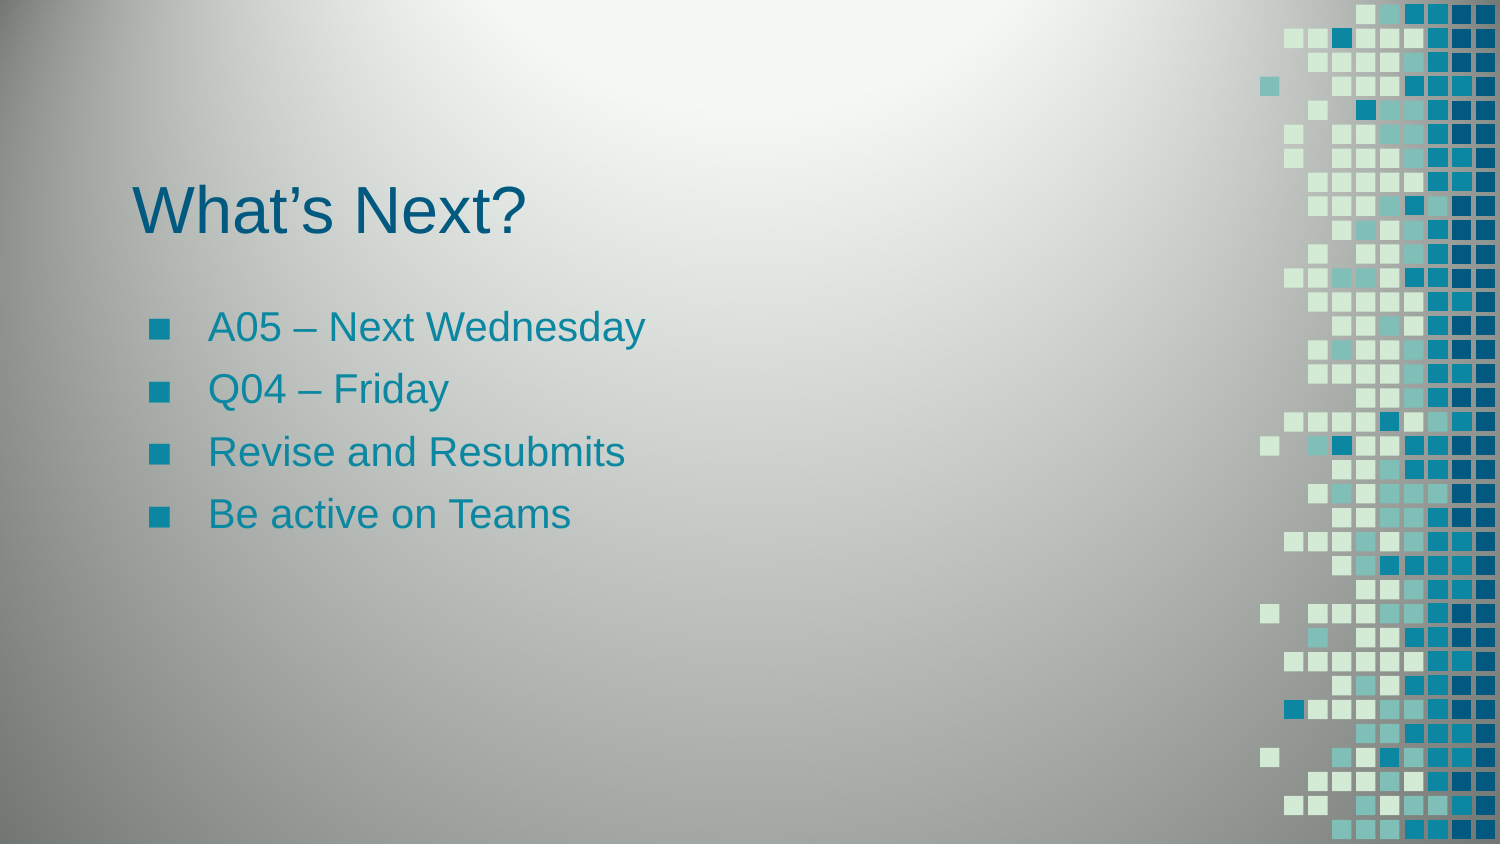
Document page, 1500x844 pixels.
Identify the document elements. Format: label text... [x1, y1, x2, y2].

list A05 – Next Wednesday Q04 – Friday Revise and Resubmits Be active on Teams [117, 284, 1227, 774]
picture [0, 0, 1500, 844]
title What’s Next? [117, 121, 1227, 262]
